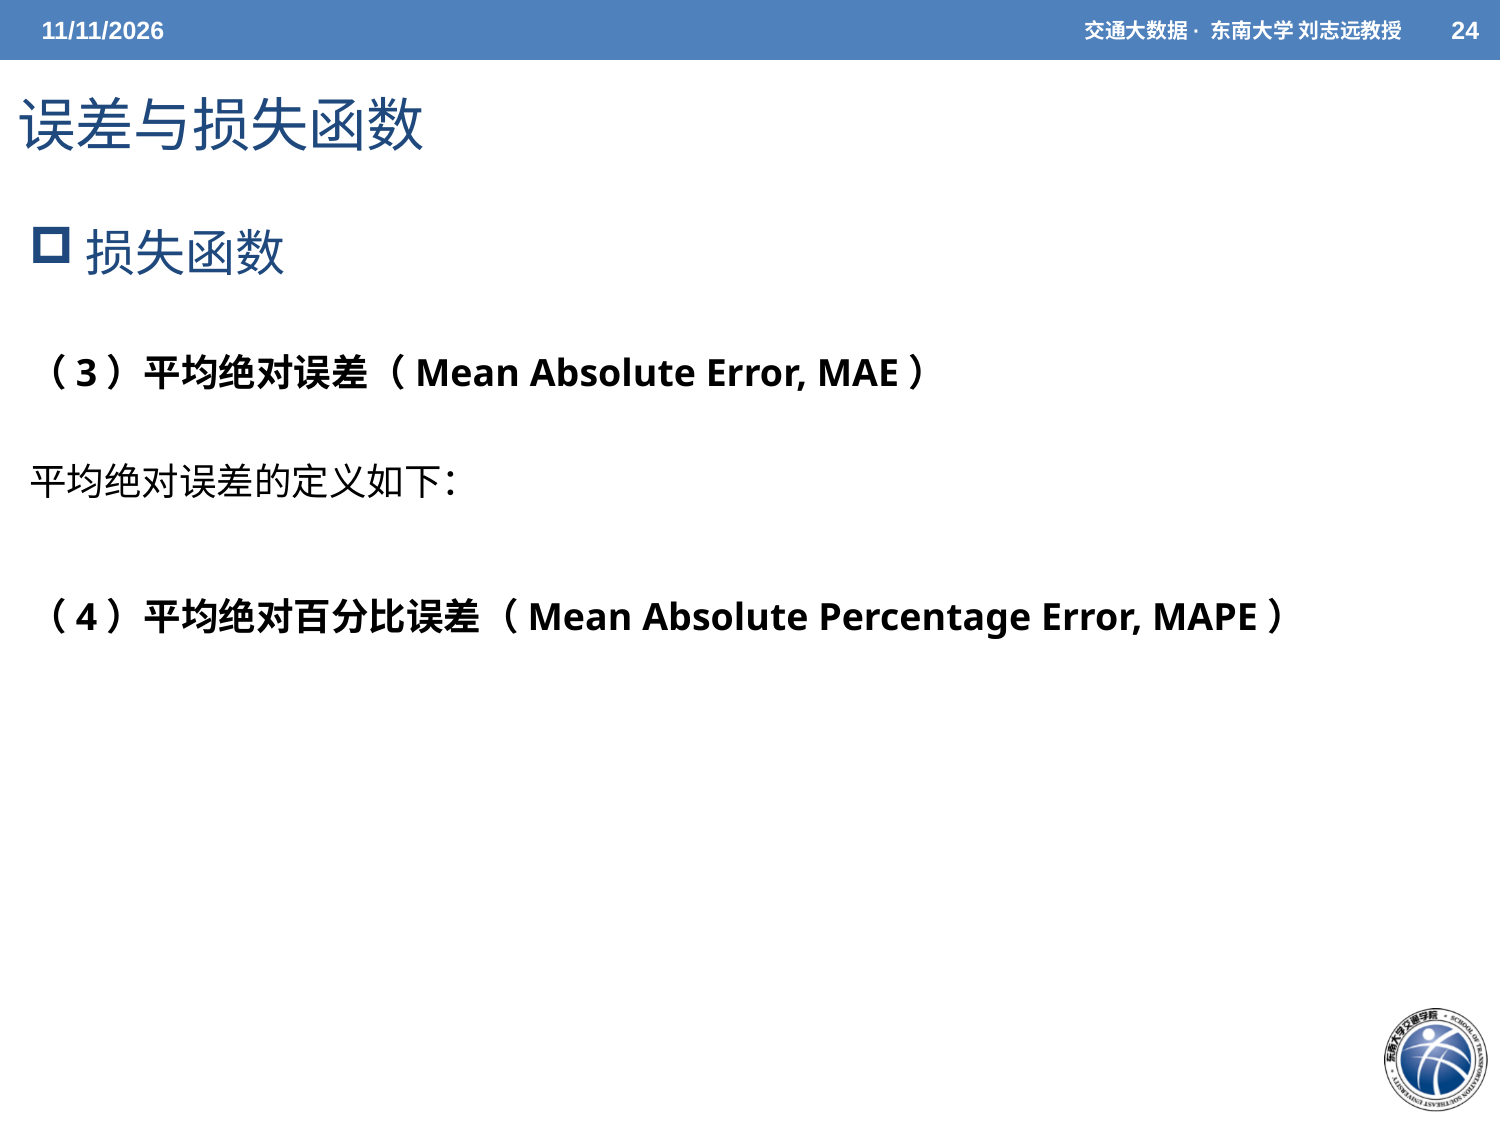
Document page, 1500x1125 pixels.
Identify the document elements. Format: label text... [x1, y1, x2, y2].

footer 交通大数据· 东南大学 刘志远教授 [624, 2, 1418, 58]
text_box 误差与损失函数 [2, 80, 441, 166]
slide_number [26, 2, 502, 58]
slide_number 24 [1436, 2, 1500, 58]
picture [1384, 1008, 1489, 1112]
